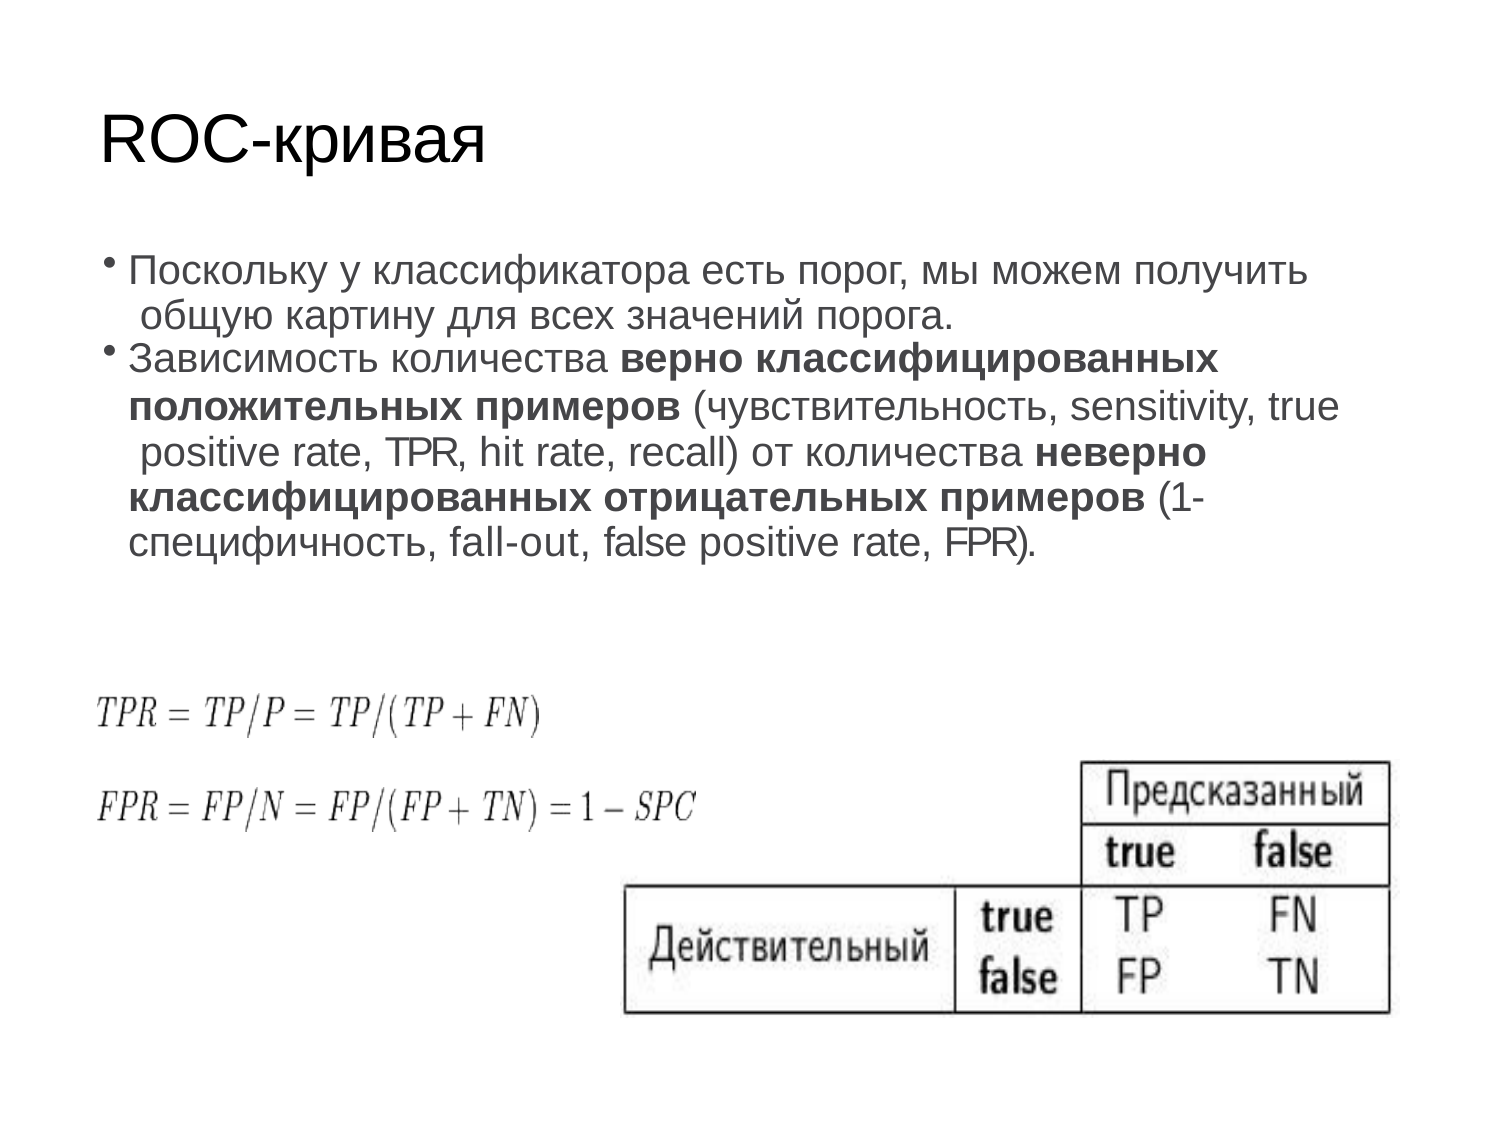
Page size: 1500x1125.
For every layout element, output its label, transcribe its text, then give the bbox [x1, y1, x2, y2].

picture [97, 693, 539, 738]
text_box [97, 759, 1400, 1019]
text_box Поскольку у классификатора есть порог, мы можем получить общую картину для всех значений порога. Зависимость количества верно классифицированных положительных примеров (чувствительность, sensitivity, true positive rate, TPR, hit rate, recall) от количества неверно классифицированных отрицательных примеров (1- специфичность, fall-out, false positive rate, FPR). [100, 240, 1345, 566]
title ROC-кривая [97, 91, 491, 282]
